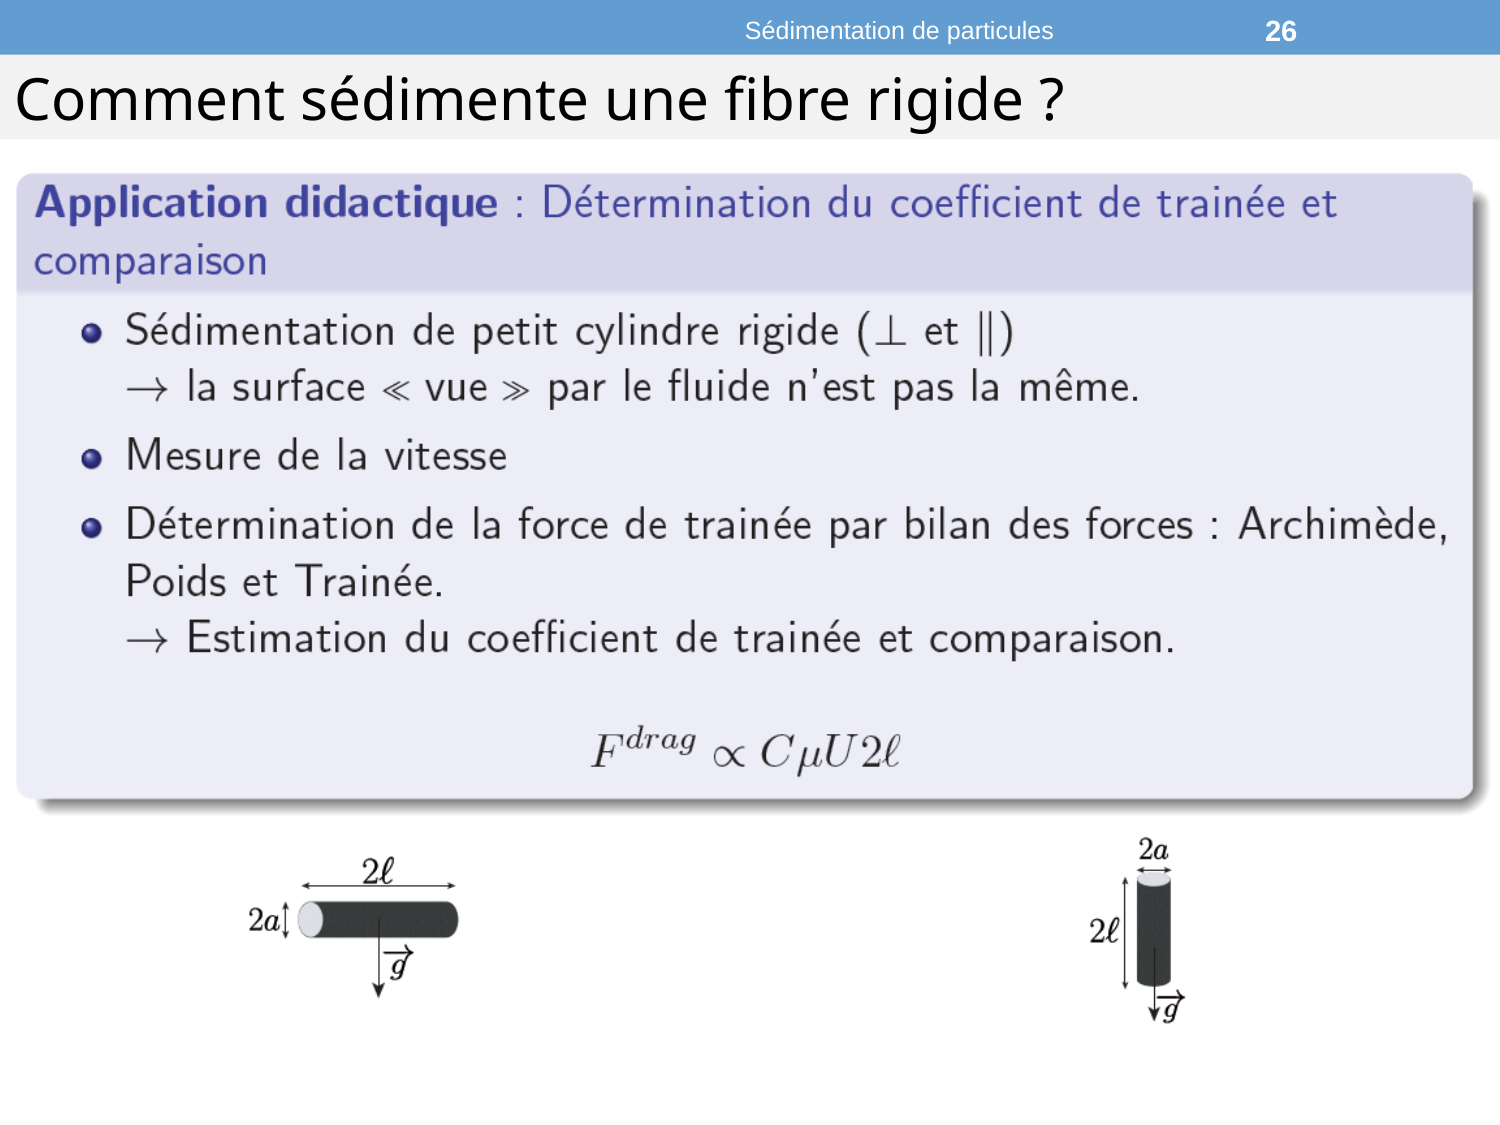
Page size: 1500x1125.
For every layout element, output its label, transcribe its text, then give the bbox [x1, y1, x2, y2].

picture [5, 160, 1495, 1056]
slide_number 26 [1250, 3, 1425, 57]
text_box Comment sédimente une fibre rigide ? [0, 54, 1500, 140]
footer Sédimentation de particules [562, 3, 1238, 57]
